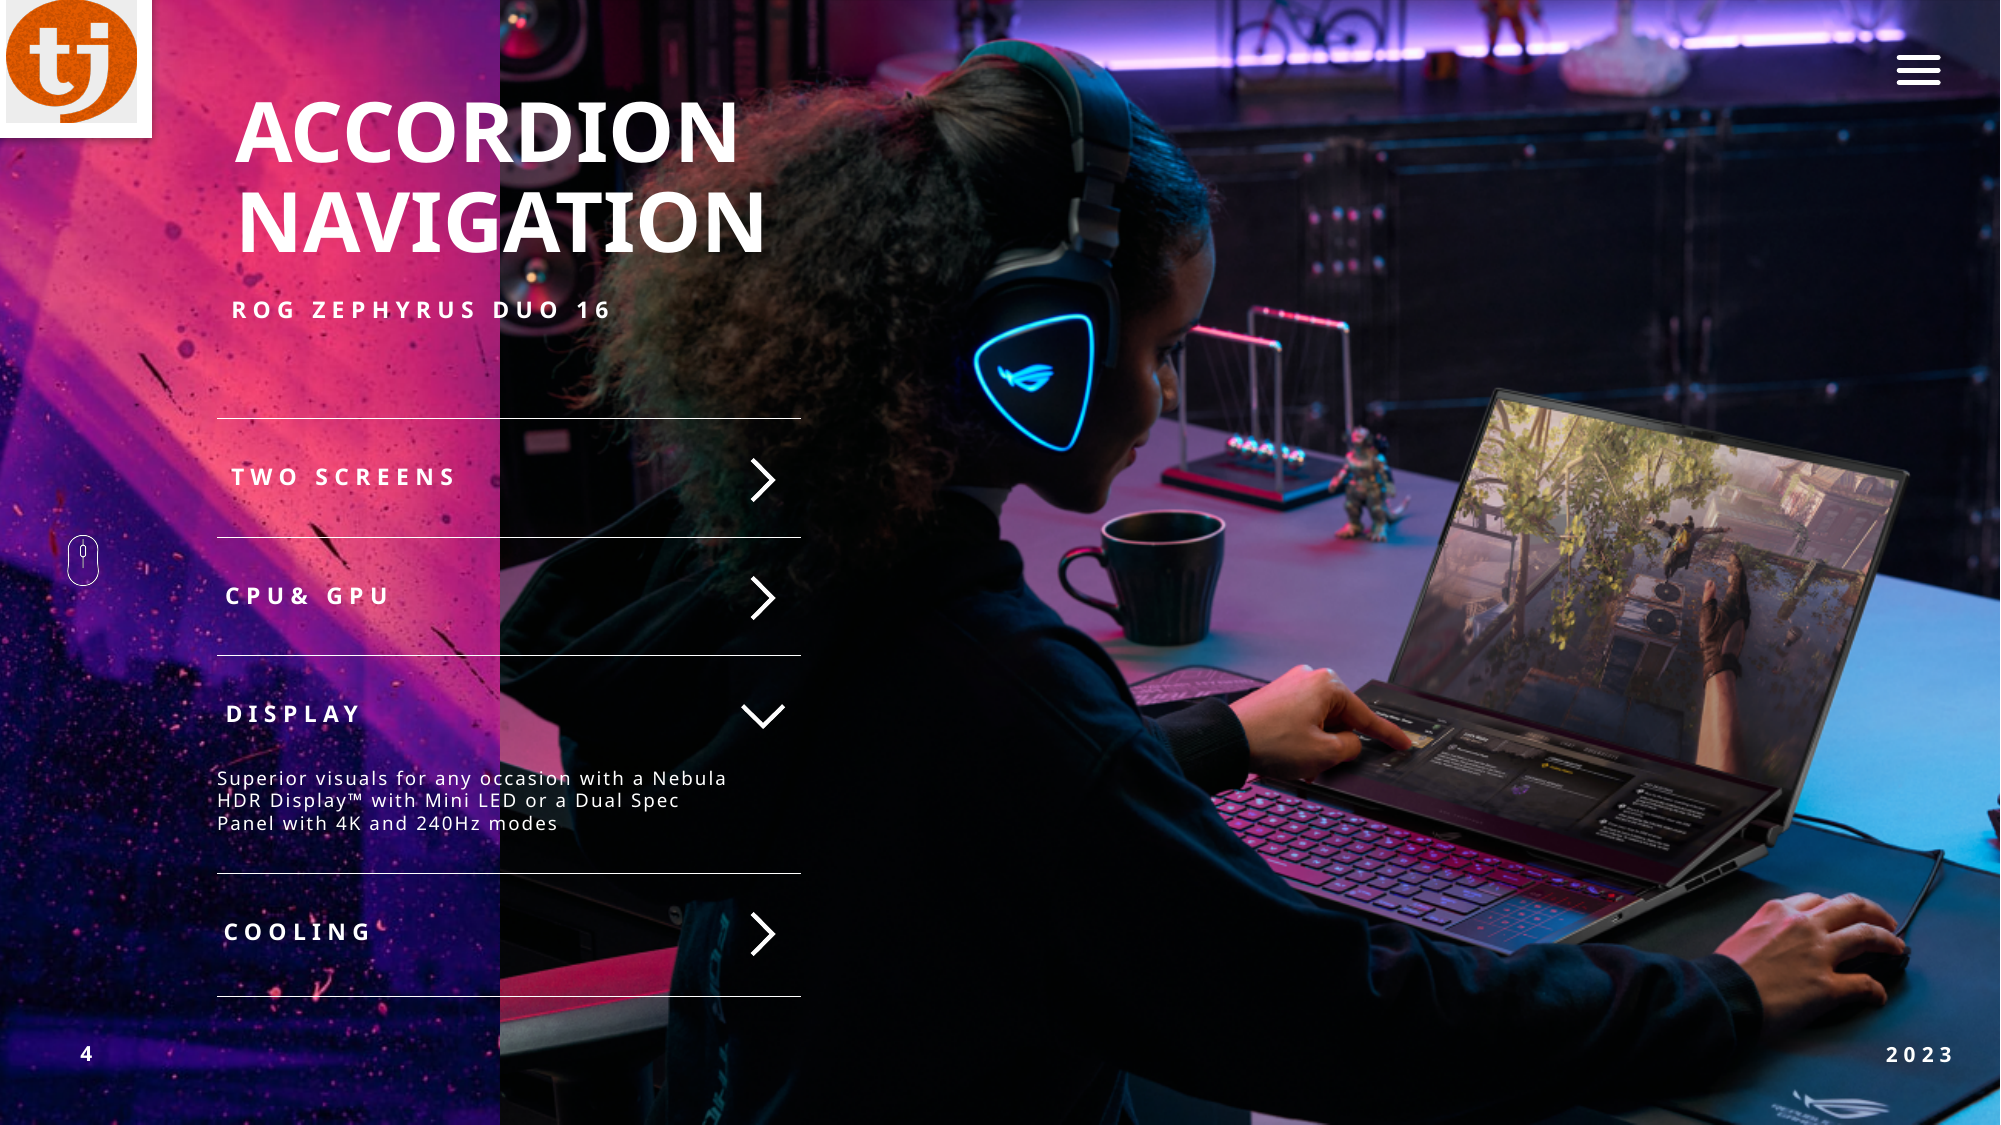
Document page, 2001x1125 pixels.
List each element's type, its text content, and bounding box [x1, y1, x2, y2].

text_box CPU& GPU [225, 579, 403, 617]
picture [6, 0, 138, 124]
text_box TWO SCREENS [230, 460, 469, 498]
picture [0, 0, 2000, 1125]
text_box ROG ZEPHYRUS DUO 16 [231, 293, 499, 331]
text_box ACCORDION NAVIGATION [235, 83, 499, 278]
slide_number 4 [29, 1042, 138, 1068]
text_box Superior visuals for any occasion with a Nebula HDR Display™ with Mini LED or a Dual Spec Panel with 4K and 240Hz modes [217, 759, 499, 842]
text_box COOLING [223, 915, 385, 953]
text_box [1899, 57, 1939, 83]
text_box DISPLAY [225, 697, 374, 735]
